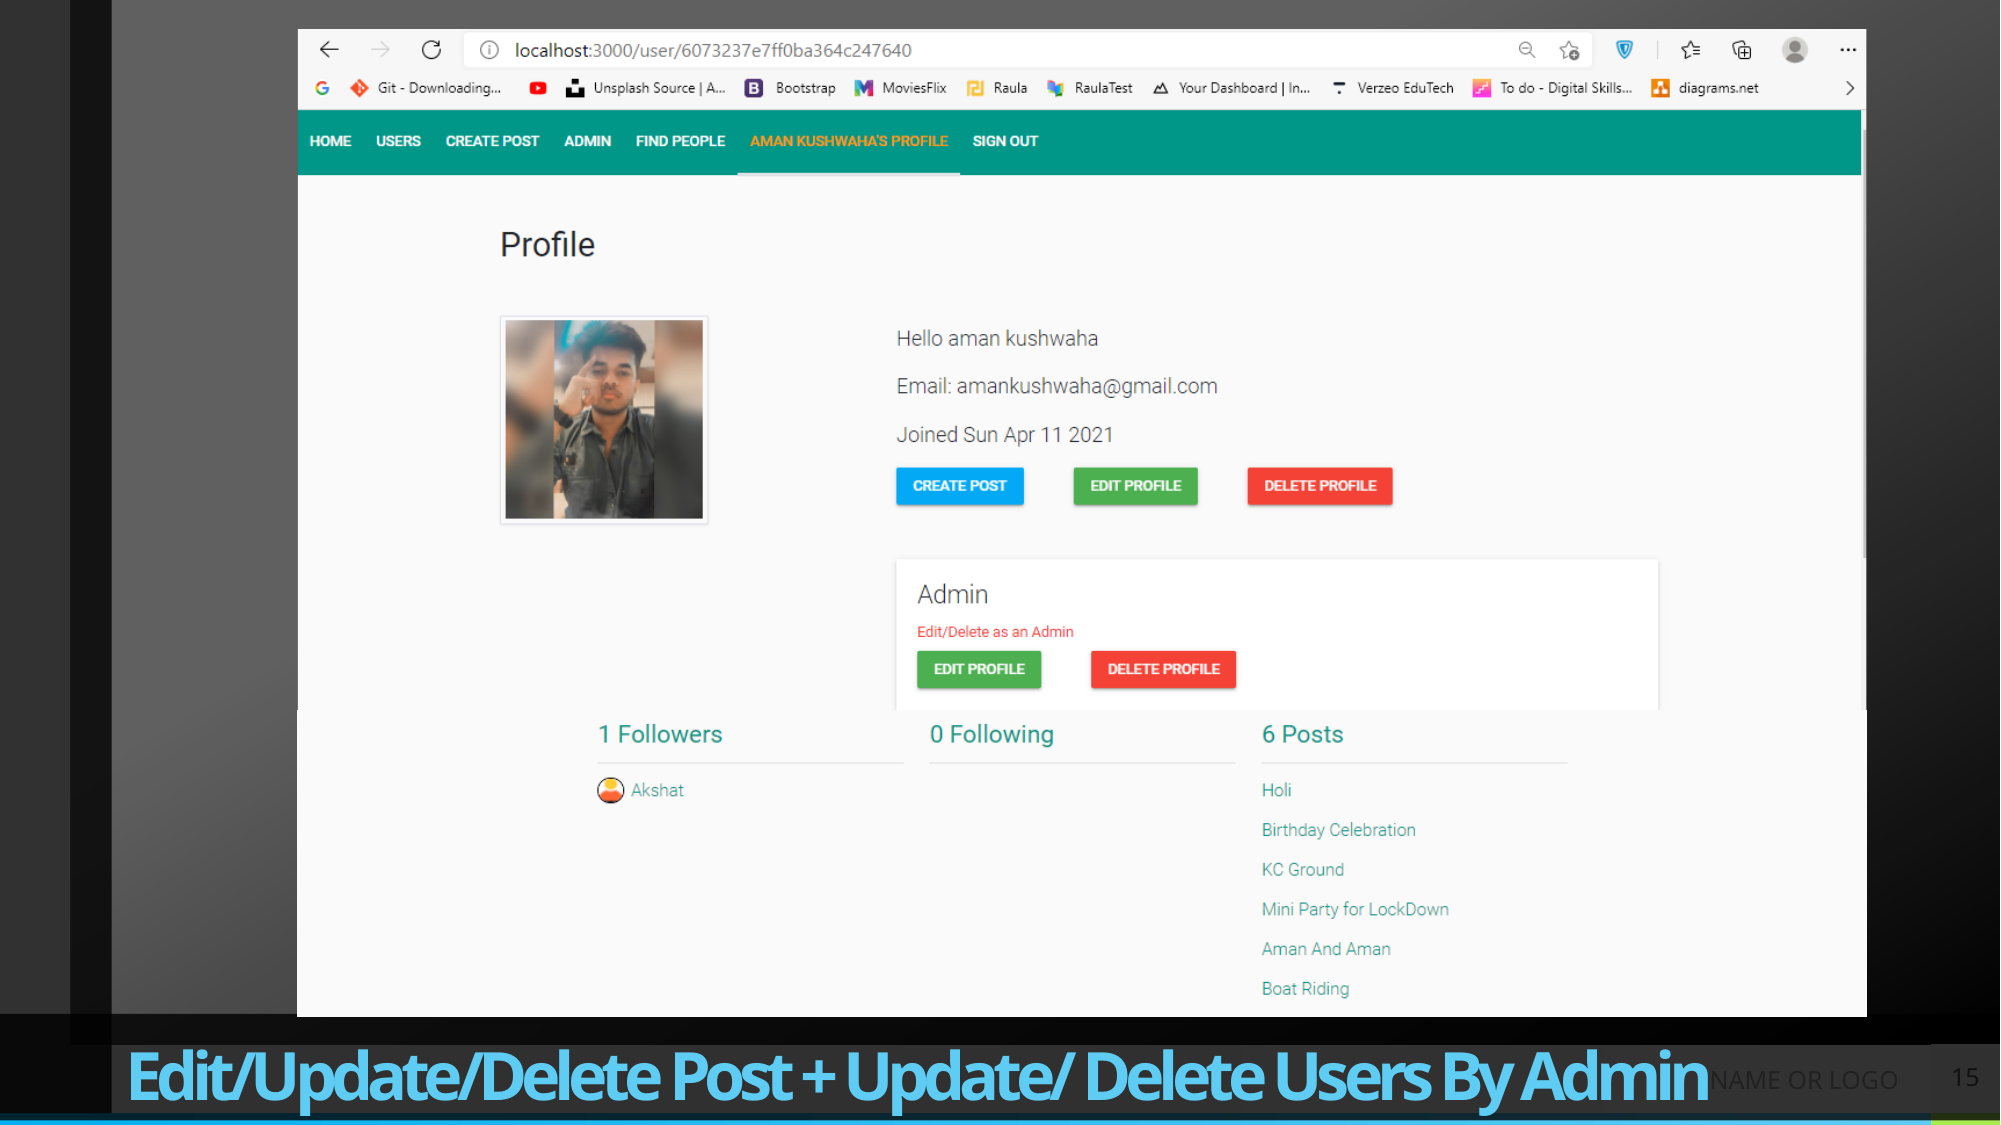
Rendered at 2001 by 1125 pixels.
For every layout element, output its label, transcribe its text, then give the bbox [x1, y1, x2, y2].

text_box [0, 1013, 2000, 1121]
text_box [0, 0, 113, 1013]
text_box Edit/Update/Delete Post + Update/ Delete Users By Admin [125, 1044, 1986, 1115]
picture [297, 29, 1867, 1017]
